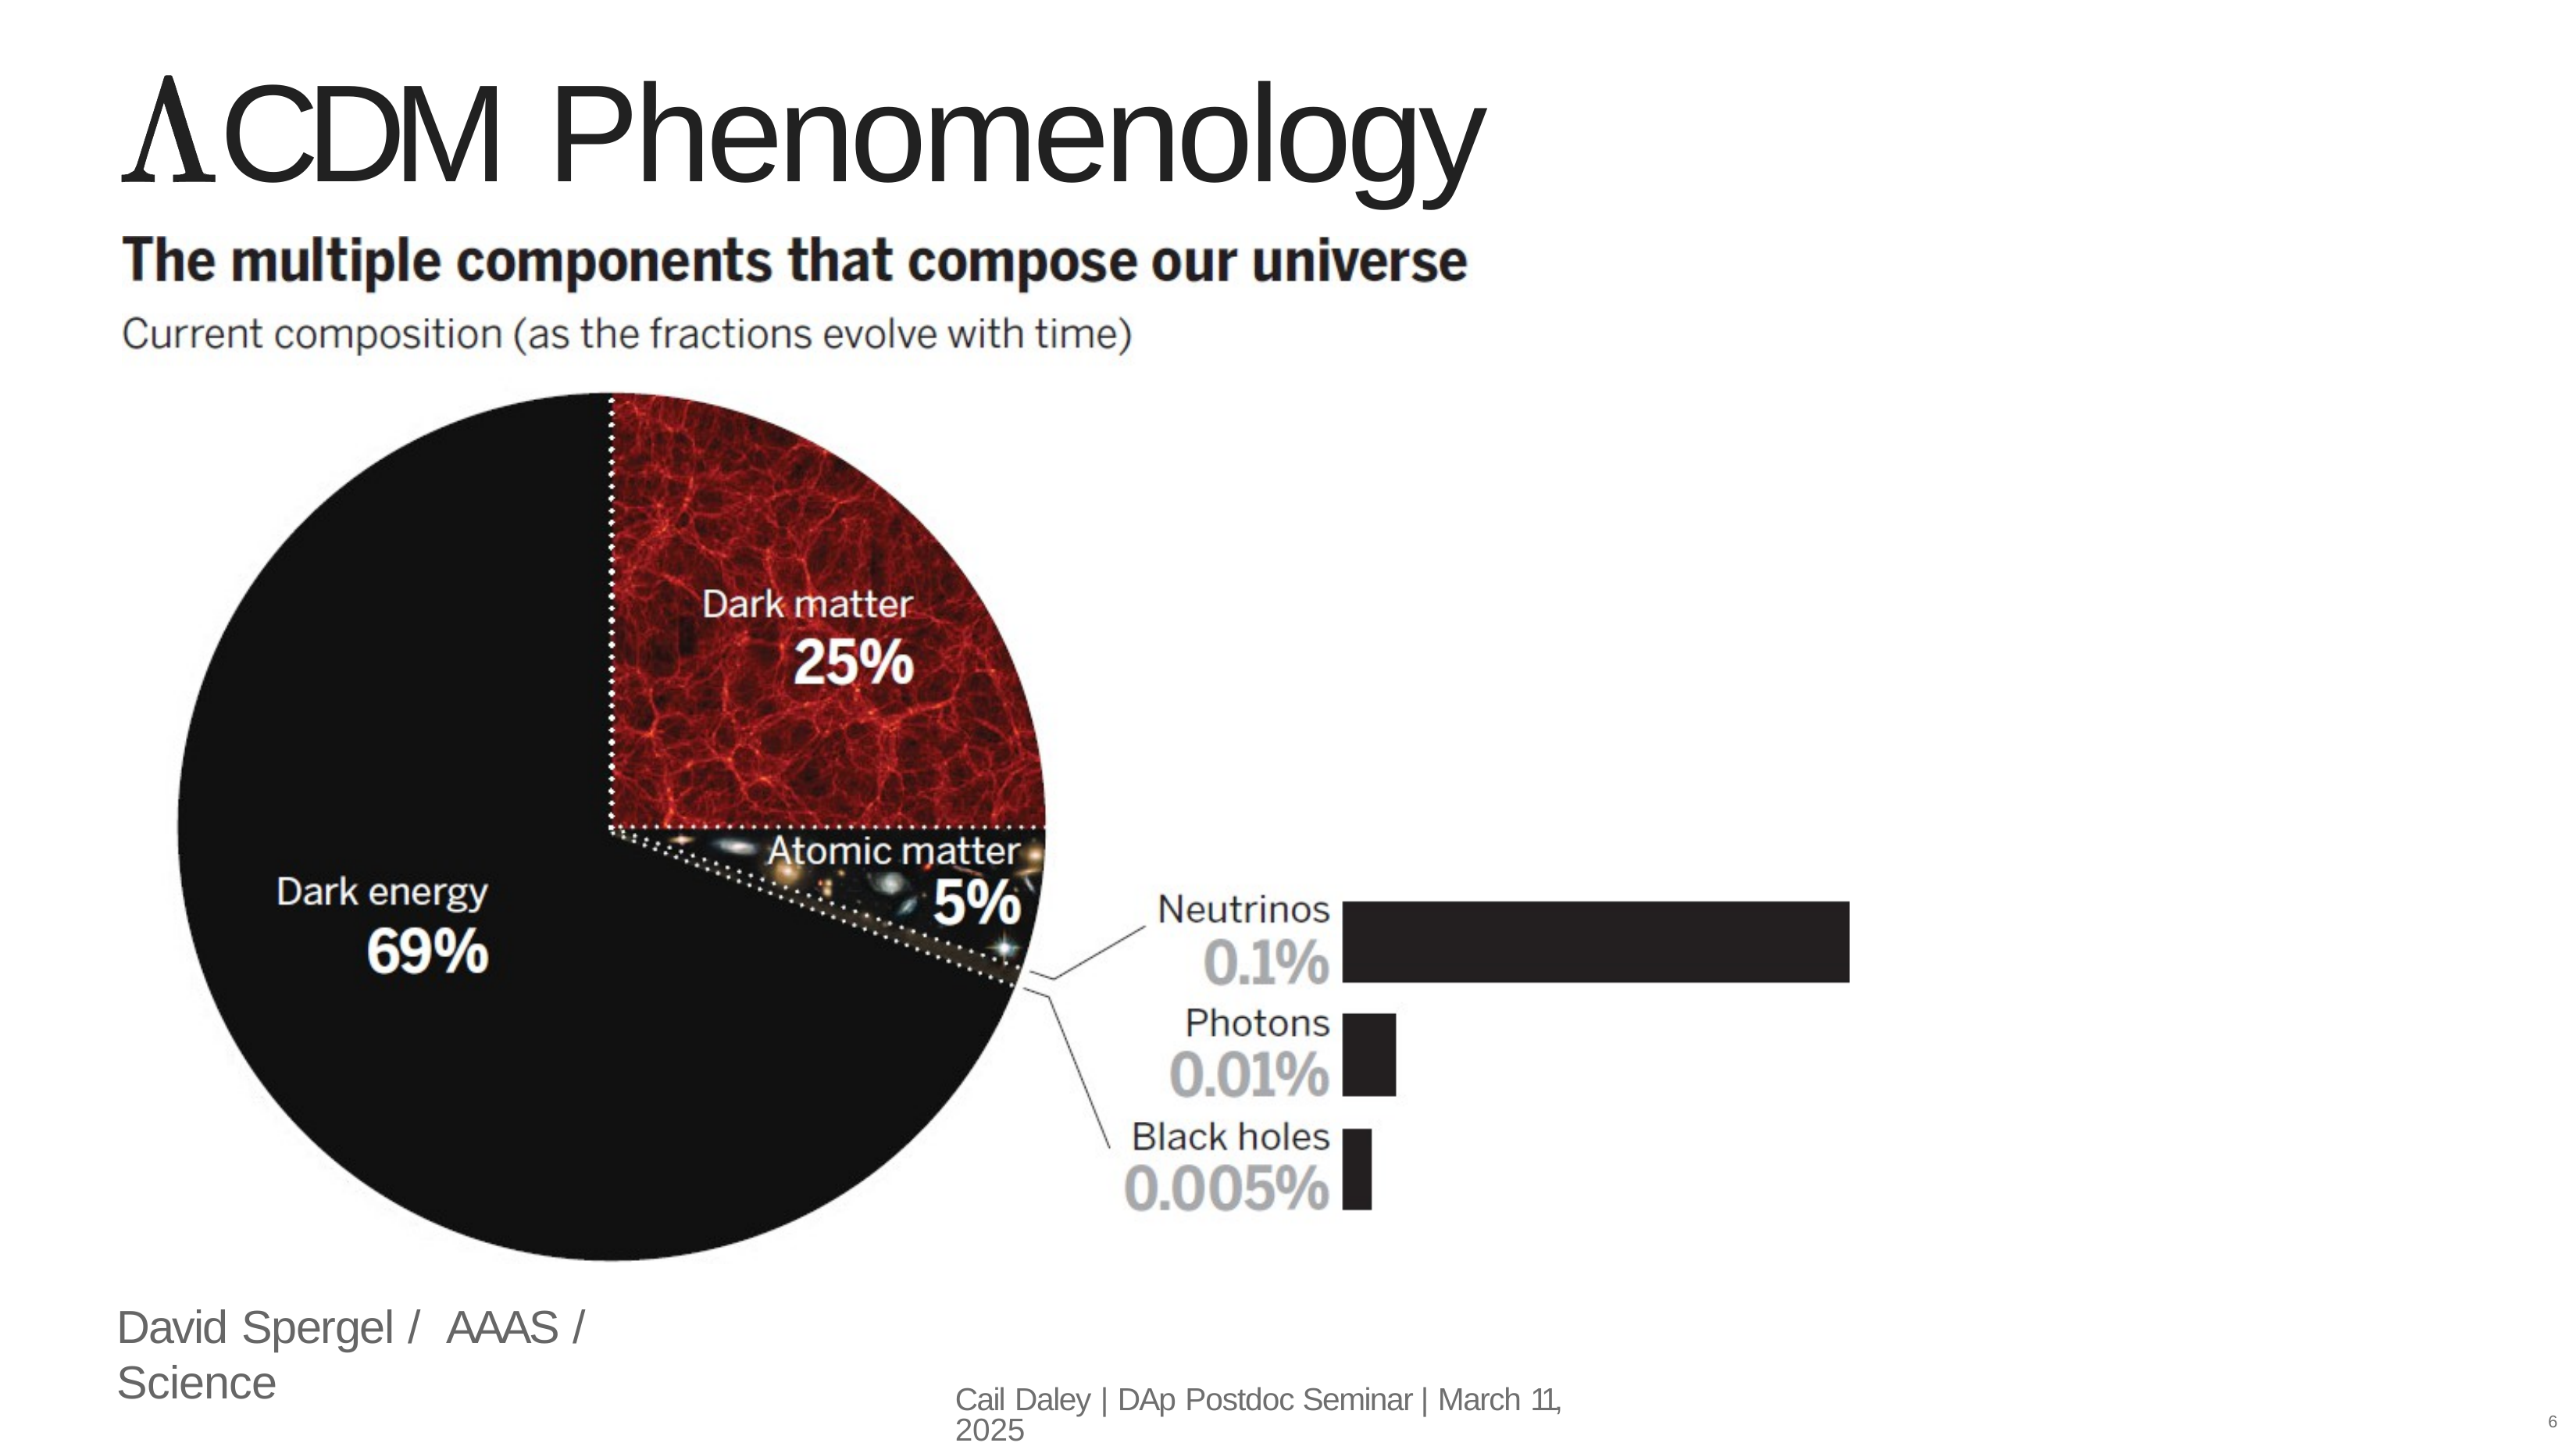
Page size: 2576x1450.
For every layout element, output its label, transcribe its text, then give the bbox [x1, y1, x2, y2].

picture [121, 236, 1850, 1264]
footer Cail Daley | DAp Postdoc Seminar | March 11, 2025 [953, 1386, 1622, 1450]
slide_number 1 [2522, 1412, 2564, 1450]
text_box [121, 75, 216, 183]
title CDM Phenomenology [115, 0, 2461, 286]
text_box David Spergel / AAAS / Science [115, 1295, 758, 1409]
